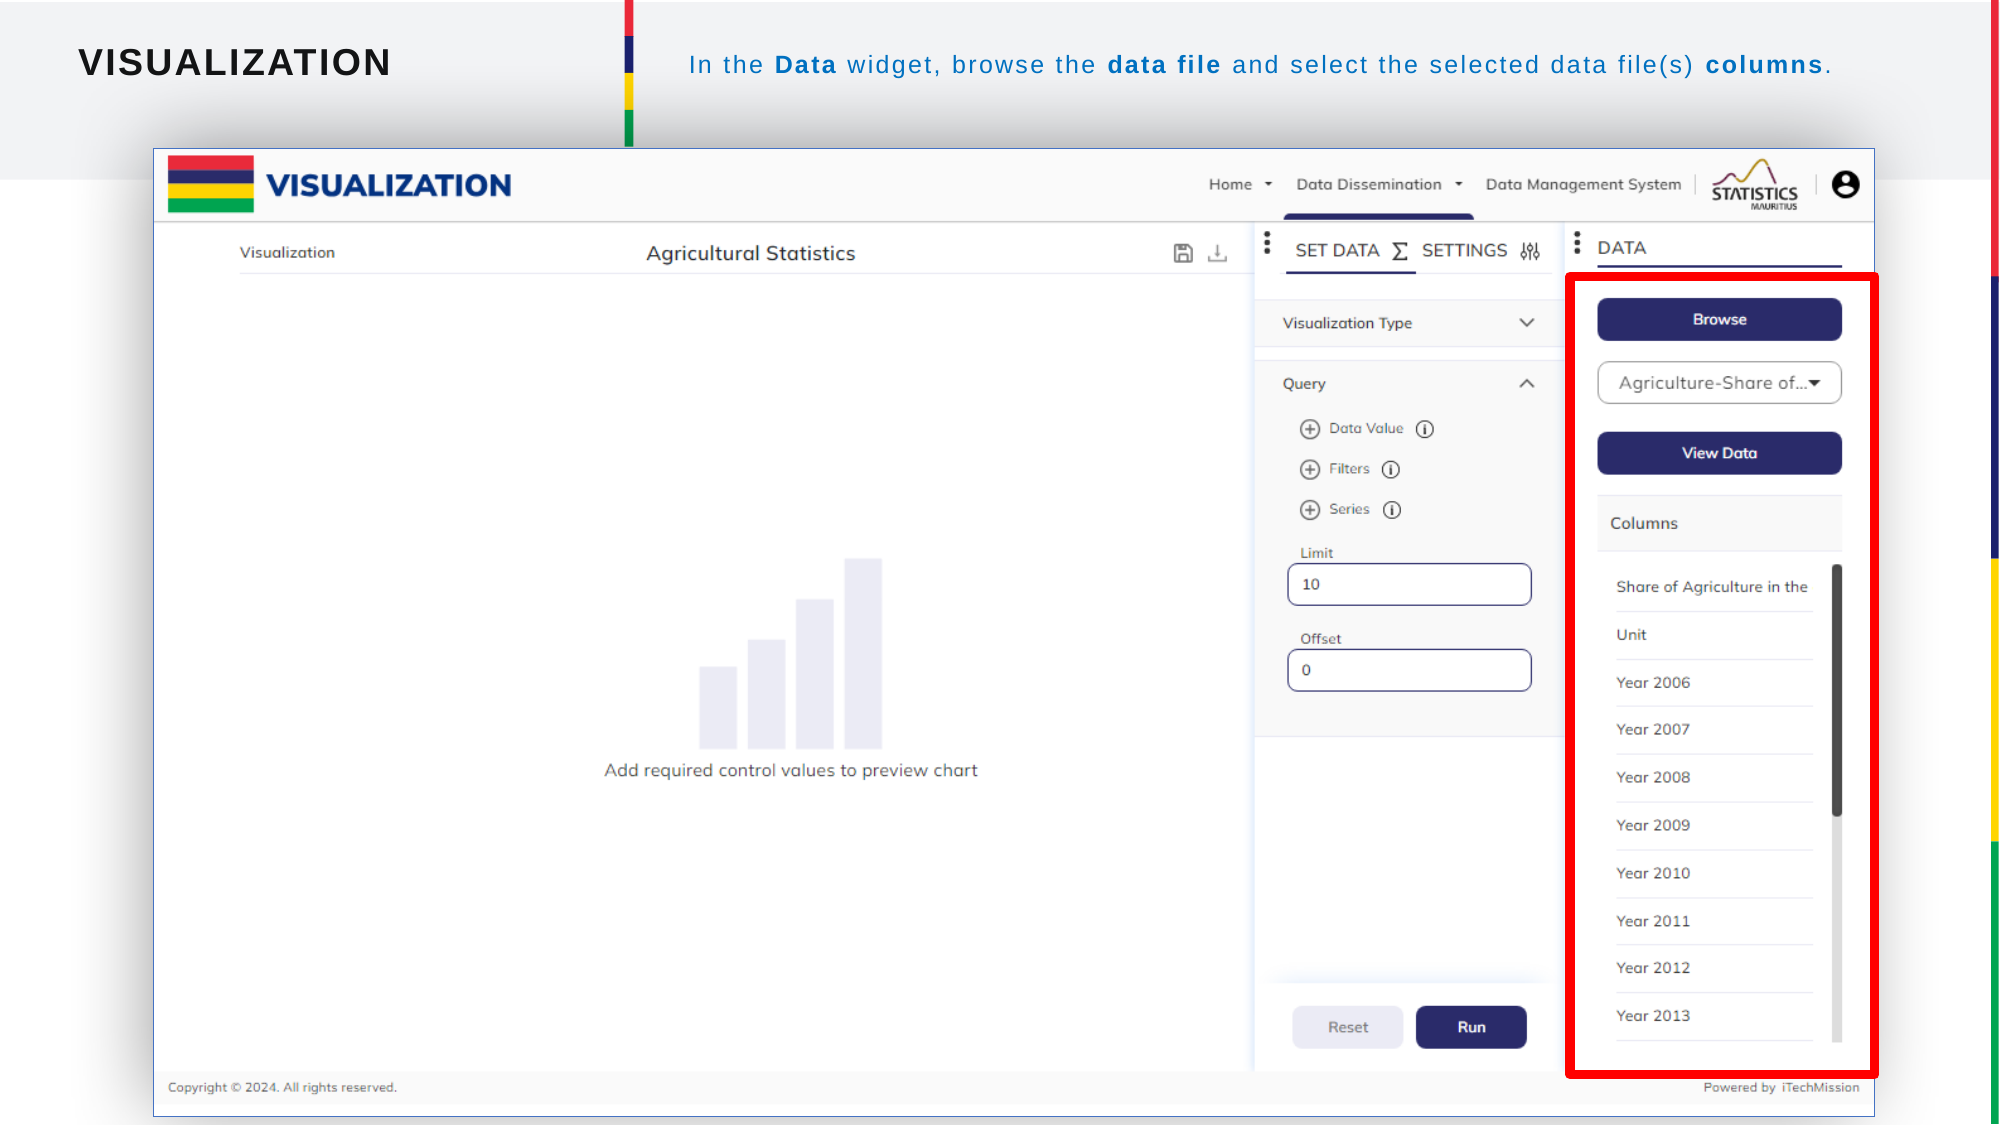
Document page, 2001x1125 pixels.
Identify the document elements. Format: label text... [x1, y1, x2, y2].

picture [153, 148, 1875, 1117]
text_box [1991, 0, 1999, 1124]
text_box In the Data widget, browse the data file and select the selected data file(s) columns. [673, 40, 1883, 87]
text_box [0, 1, 624, 181]
text_box VISUALIZATION [63, 38, 624, 91]
text_box [634, 1, 1991, 181]
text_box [624, 0, 634, 147]
